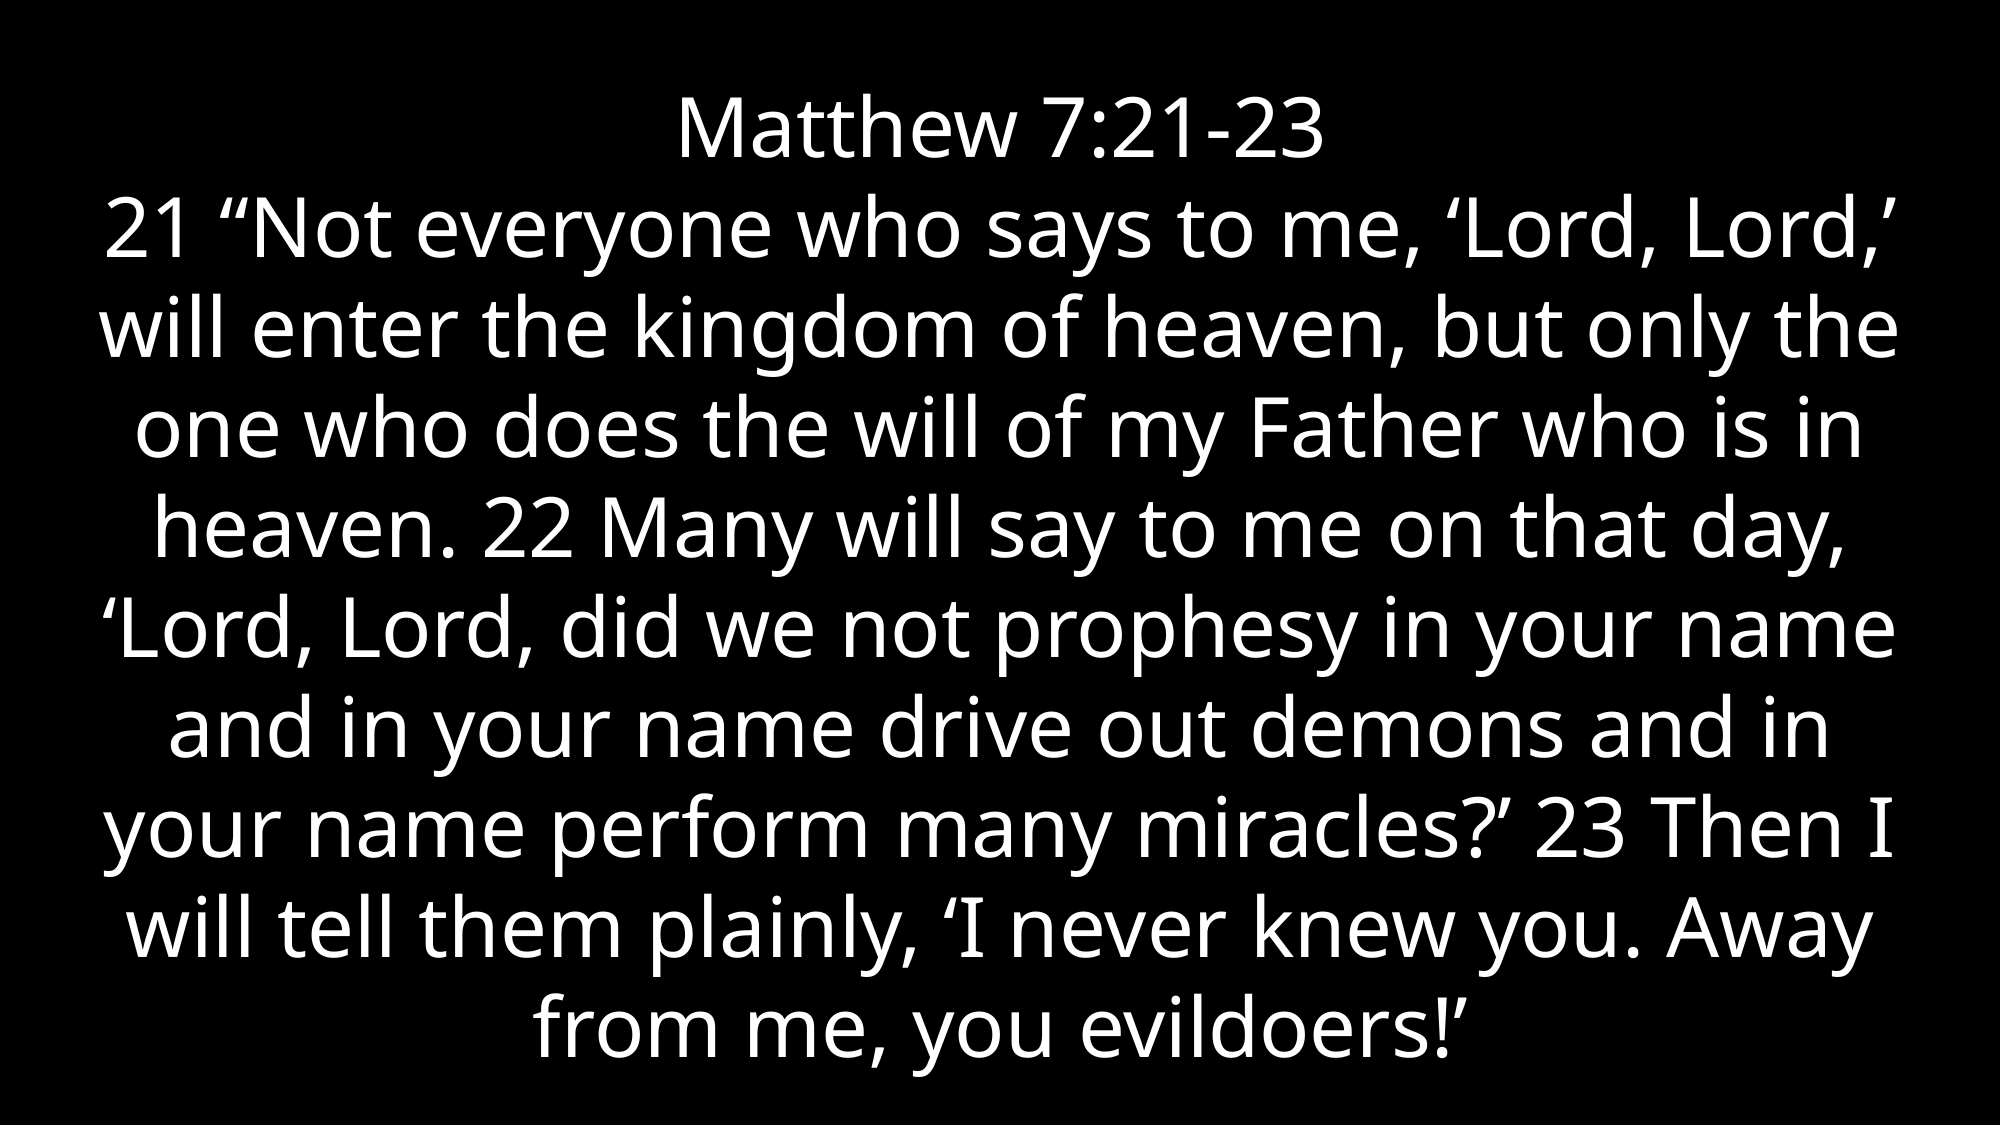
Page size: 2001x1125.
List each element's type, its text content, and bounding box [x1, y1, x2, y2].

text_box Matthew 7:21-23 21 “Not everyone who says to me, ‘Lord, Lord,’ will enter the kingdom of heaven, but only the one who does the will of my Father who is in heaven. 22 Many will say to me on that day, ‘Lord, Lord, did we not prophesy in your name and in your name drive out demons and in your name perform many miracles?’ 23 Then I will tell them plainly, ‘I never knew you. Away from me, you evildoers!’ [60, 66, 1942, 1082]
